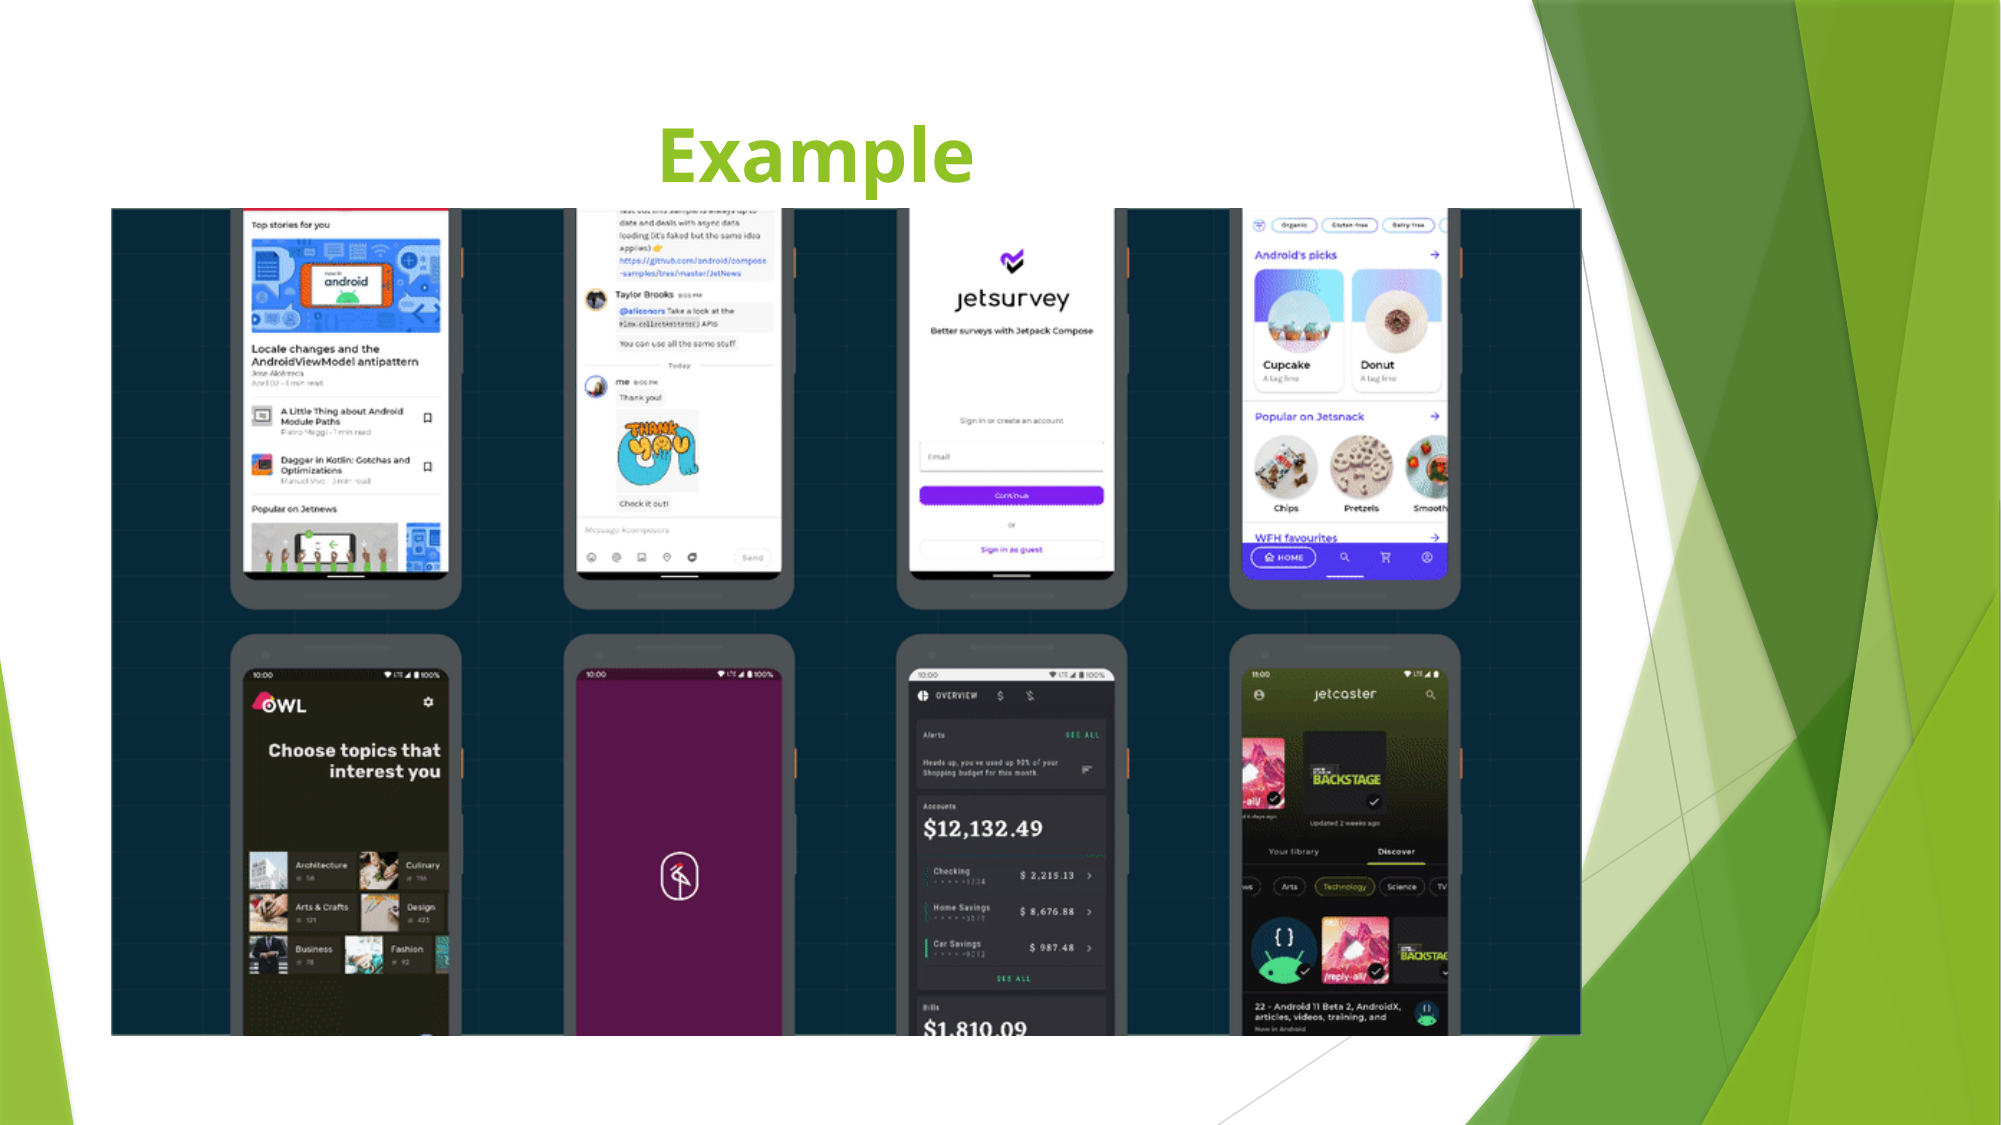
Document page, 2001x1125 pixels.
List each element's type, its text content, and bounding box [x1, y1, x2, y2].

title Example [111, 99, 1522, 207]
picture [110, 207, 1583, 1037]
